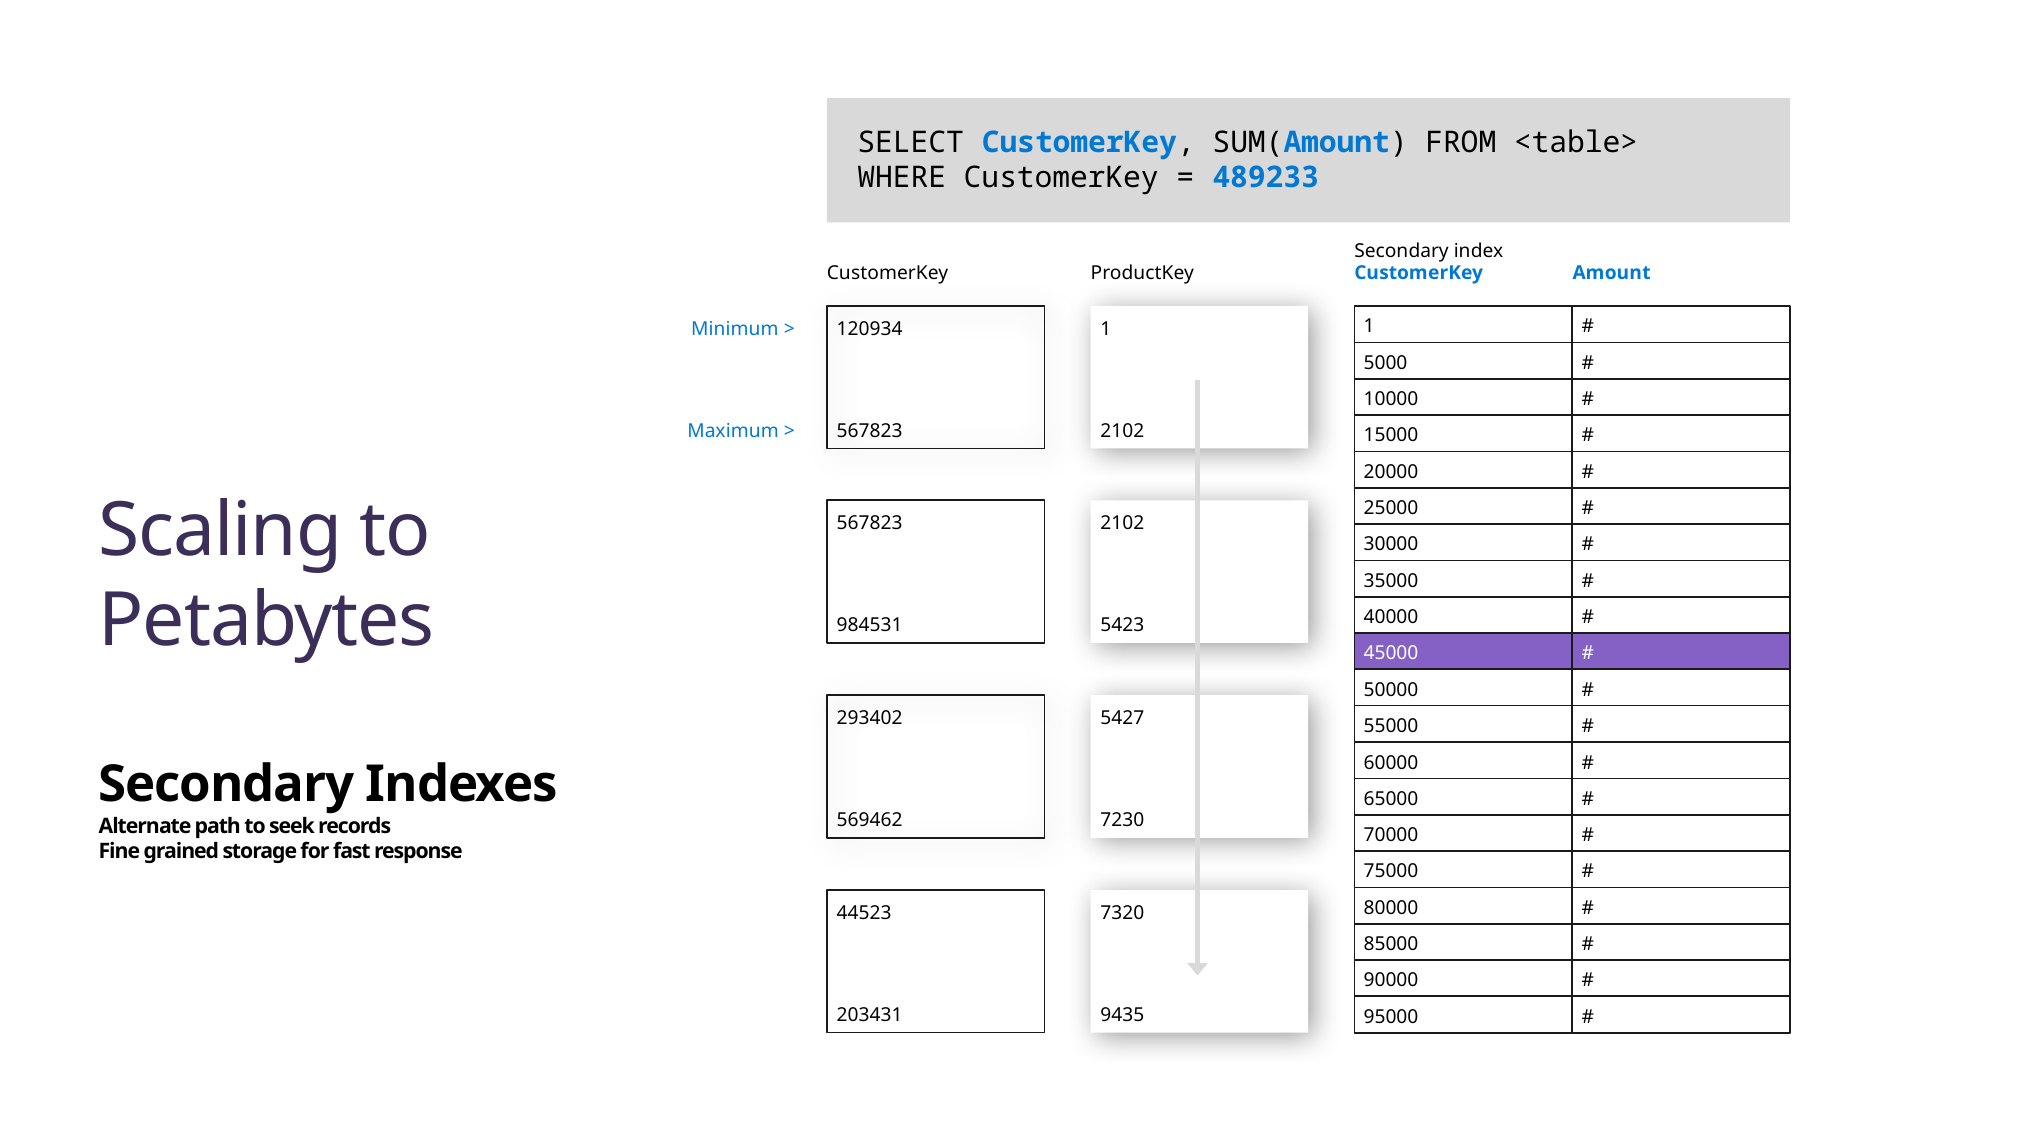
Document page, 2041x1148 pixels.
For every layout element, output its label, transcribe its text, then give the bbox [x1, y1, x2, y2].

text_box # [1572, 632, 1791, 668]
text_box # [1572, 414, 1791, 451]
text_box # [1572, 995, 1791, 1034]
text_box 25000 [1354, 487, 1572, 523]
text_box 70000 [1354, 814, 1572, 850]
text_box 60000 [1354, 741, 1572, 778]
text_box # [1572, 451, 1791, 487]
text_box 15000 [1354, 414, 1572, 451]
text_box # [1572, 850, 1791, 887]
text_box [1090, 694, 1197, 839]
text_box # [1572, 487, 1791, 523]
title Scaling to Petabytes Secondary Indexes Alternate path to seek records Fine grained storage for fast response [98, 480, 631, 1027]
text_box # [1572, 305, 1791, 342]
text_box 75000 [1354, 850, 1572, 887]
text_box 65000 [1354, 778, 1572, 814]
text_box 85000 [1354, 923, 1572, 959]
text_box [826, 694, 1045, 839]
text_box 20000 [1354, 451, 1572, 487]
text_box 30000 [1354, 523, 1572, 560]
text_box # [1572, 378, 1791, 414]
text_box 35000 [1354, 560, 1572, 596]
text_box # [1572, 741, 1791, 778]
text_box 55000 [1354, 705, 1572, 741]
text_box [1198, 694, 1309, 839]
text_box Secondary index CustomerKey [1354, 237, 1521, 284]
text_box # [1572, 668, 1791, 705]
text_box # [1572, 523, 1791, 560]
text_box 10000 [1354, 378, 1572, 414]
text_box 80000 [1354, 887, 1572, 923]
text_box ProductKey [1090, 260, 1257, 284]
text_box # [1572, 596, 1791, 632]
text_box 1 [1354, 305, 1572, 342]
text_box 50000 [1354, 668, 1572, 705]
text_box Minimum > [628, 316, 795, 340]
text_box 95000 [1354, 995, 1572, 1034]
text_box # [1572, 560, 1791, 596]
text_box # [1572, 887, 1791, 923]
text_box 40000 [1354, 596, 1572, 632]
text_box 45000 [1354, 632, 1572, 668]
text_box # [1572, 705, 1791, 741]
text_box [1090, 305, 1309, 449]
text_box # [1572, 342, 1791, 378]
text_box 90000 [1354, 959, 1572, 995]
text_box # [1572, 778, 1791, 814]
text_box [1090, 499, 1197, 644]
text_box # [1572, 959, 1791, 995]
text_box Amount [1572, 260, 1739, 284]
text_box SELECT CustomerKey, SUM(Amount) FROM <table> WHERE CustomerKey = 489233 [826, 97, 1791, 223]
text_box # [1572, 923, 1791, 959]
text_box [826, 889, 1045, 1033]
text_box # [1572, 814, 1791, 850]
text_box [826, 499, 1045, 644]
text_box CustomerKey [826, 260, 993, 284]
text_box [1090, 889, 1309, 1033]
text_box Maximum > [629, 418, 795, 442]
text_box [826, 305, 1045, 449]
text_box 5000 [1354, 342, 1572, 378]
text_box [1198, 499, 1309, 644]
